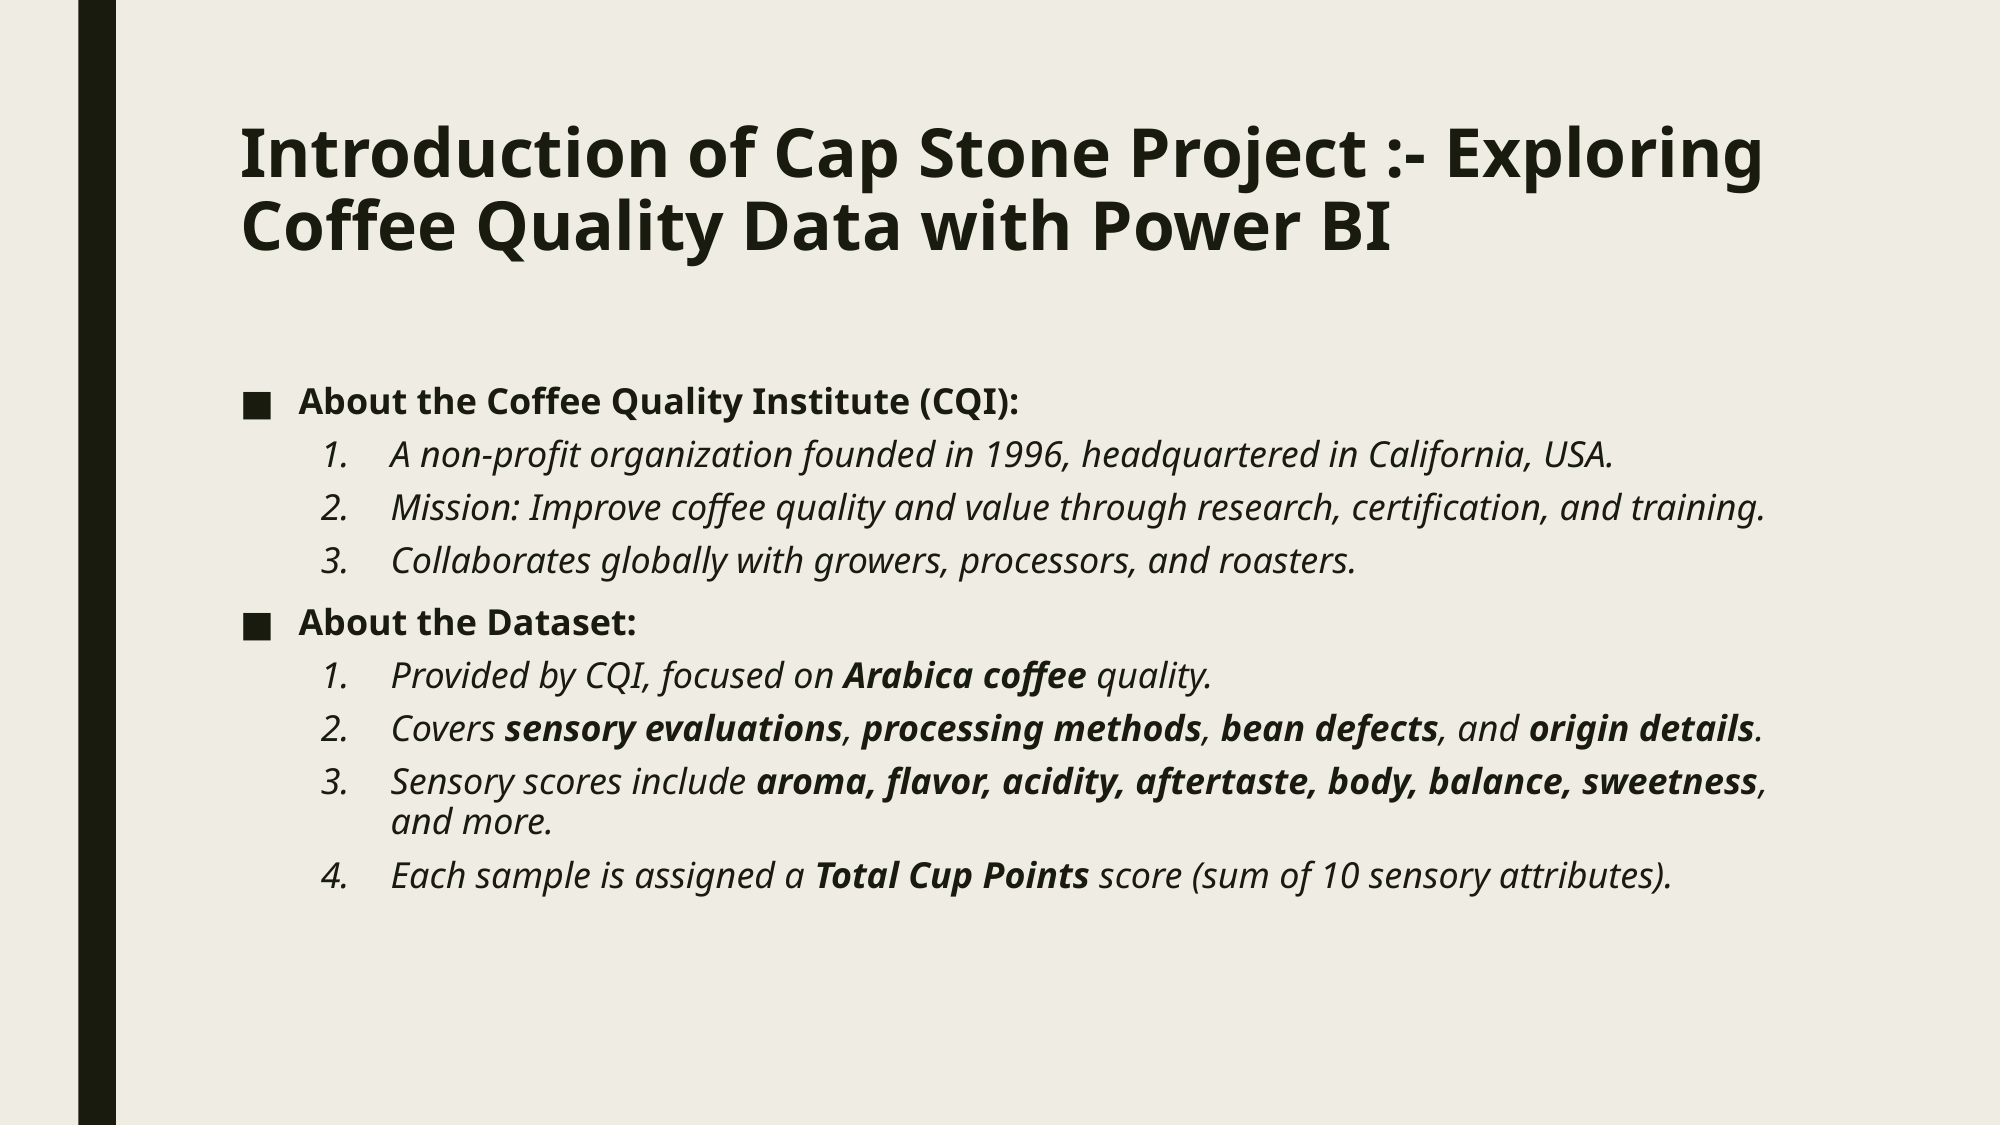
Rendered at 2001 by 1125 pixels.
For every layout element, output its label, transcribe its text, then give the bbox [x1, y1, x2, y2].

list About the Coffee Quality Institute (CQI): A non-profit organization founded in 1996, headquartered in California, USA. Mission: Improve coffee quality and value through research, certification, and training. Collaborates globally with growers, processors, and roasters. About the Dataset: Provided by CQI, focused on Arabica coffee quality. Covers sensory evaluations, processing methods, bean defects, and origin details. Sensory scores include aroma, flavor, acidity, aftertaste, body, balance, sweetness, and more. Each sample is assigned a Total Cup Points score (sum of 10 sensory attributes). [225, 375, 1800, 963]
title Introduction of Cap Stone Project :- Exploring Coffee Quality Data with Power BI [225, 112, 1800, 357]
